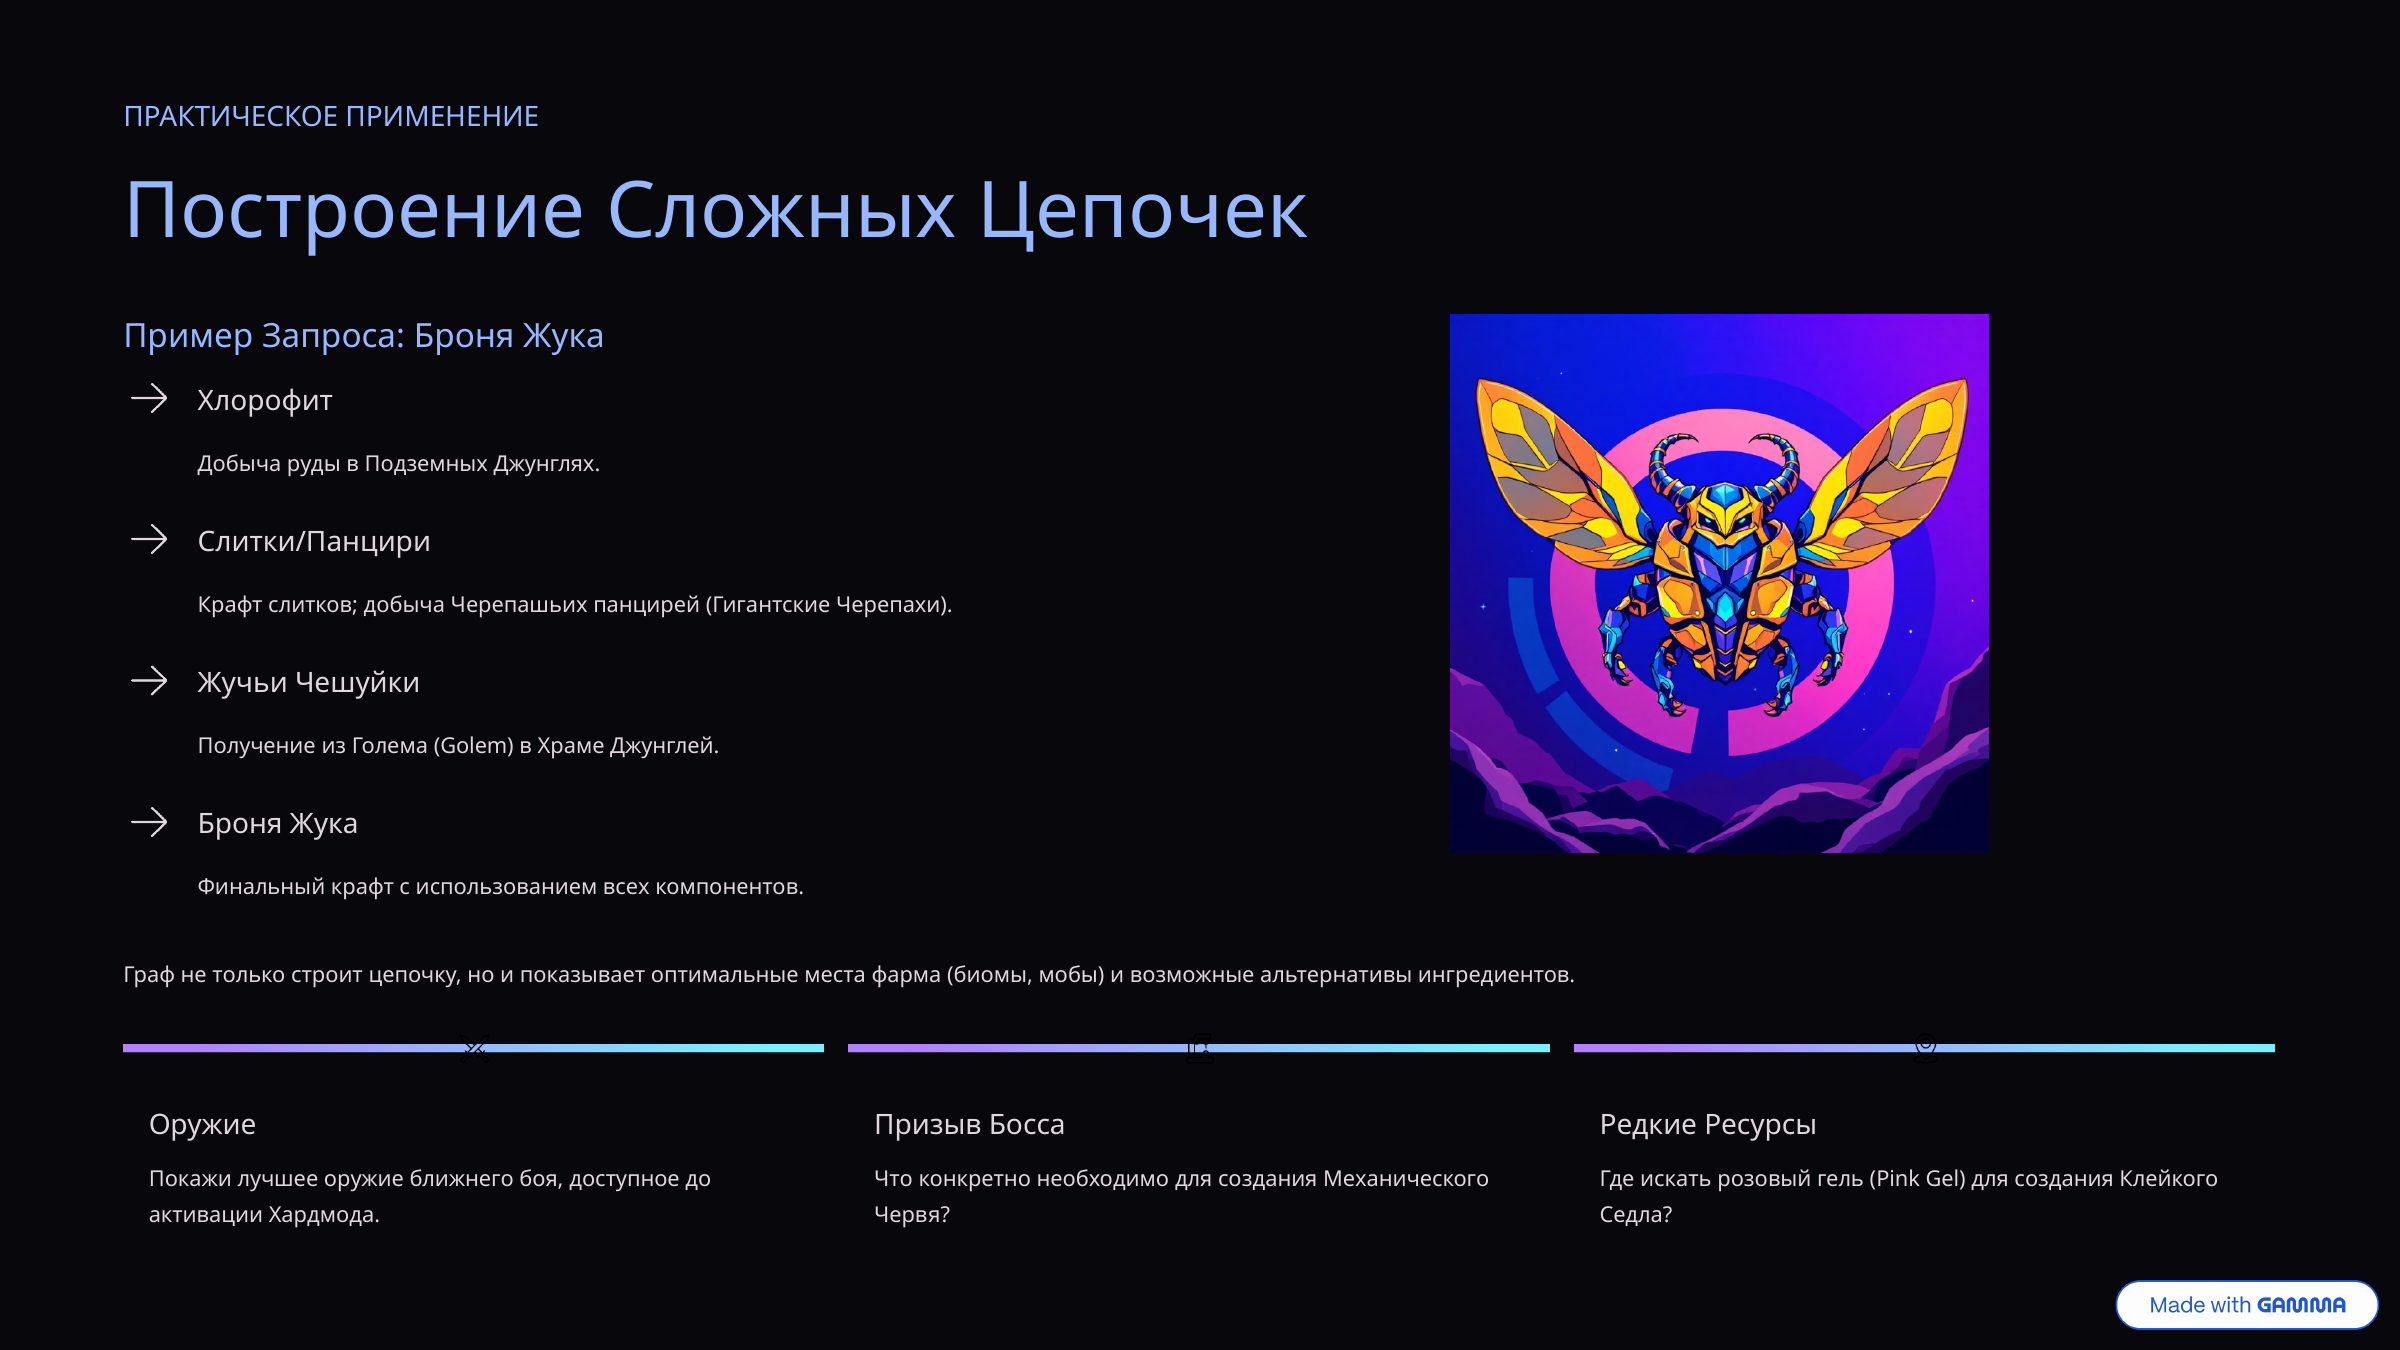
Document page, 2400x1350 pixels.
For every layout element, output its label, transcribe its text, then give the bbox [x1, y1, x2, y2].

text_box Финальный крафт с использованием всех компонентов. [197, 862, 1393, 900]
text_box Что конкретно необходимо для создания Механического Червя? [874, 1154, 1526, 1228]
text_box Слитки/Панцири [197, 521, 485, 558]
picture [123, 1013, 826, 1082]
text_box [123, 1055, 826, 1253]
text_box Где искать розовый гель (Pink Gel) для создания Клейкого Седла? [1599, 1154, 2252, 1228]
picture [848, 1013, 1552, 1082]
picture [1450, 314, 1989, 853]
picture [131, 376, 167, 420]
picture [131, 800, 167, 844]
text_box Построение Сложных Цепочек [123, 155, 1309, 255]
picture [1574, 1013, 2277, 1082]
text_box Призыв Босса [874, 1104, 1161, 1141]
text_box Покажи лучшее оружие ближнего боя, доступное до активации Хардмода. [148, 1154, 801, 1228]
picture [2106, 1271, 2389, 1339]
text_box Редкие Ресурсы [1599, 1104, 1886, 1141]
text_box Добыча руды в Подземных Джунглях. [197, 439, 1393, 476]
text_box Крафт слитков; добыча Черепашьих панцирей (Гигантские Черепахи). [197, 580, 1393, 617]
text_box Оружие [148, 1104, 436, 1141]
text_box ПРАКТИЧЕСКОЕ ПРИМЕНЕНИЕ [123, 96, 548, 133]
text_box [848, 1055, 1552, 1253]
text_box Хлорофит [197, 380, 485, 417]
picture [131, 659, 167, 703]
text_box Граф не только строит цепочку, но и показывает оптимальные места фарма (биомы, мобы) и возможные альтернативы ингредиентов. [123, 950, 2277, 988]
text_box Пример Запроса: Броня Жука [123, 311, 613, 355]
picture [131, 517, 167, 561]
text_box Получение из Голема (Golem) в Храме Джунглей. [197, 721, 1393, 758]
text_box [1574, 1055, 2277, 1253]
text_box Жучьи Чешуйки [197, 662, 485, 699]
text_box Броня Жука [197, 803, 485, 840]
